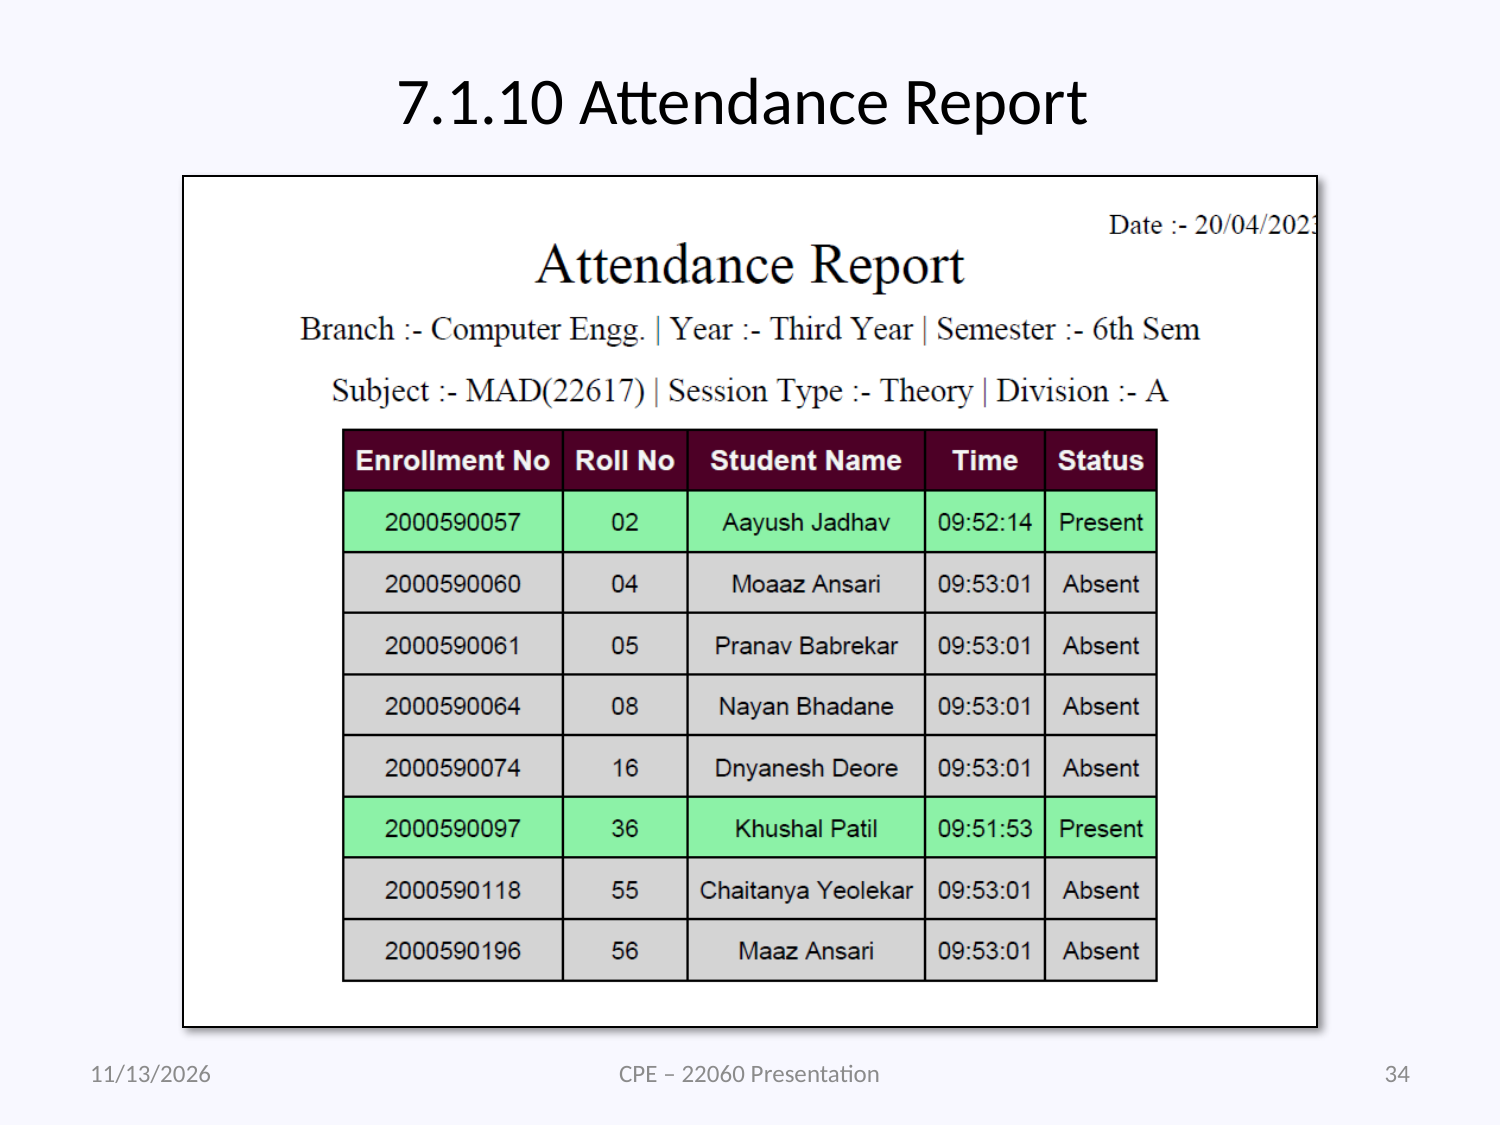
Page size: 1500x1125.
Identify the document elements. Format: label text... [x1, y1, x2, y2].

slide_number 34 [1074, 1042, 1425, 1103]
title 7.1.10 Attendance Report [75, 45, 1425, 150]
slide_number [75, 1042, 425, 1103]
footer CPE – 22060 Presentation [512, 1042, 988, 1103]
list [183, 177, 1317, 1027]
